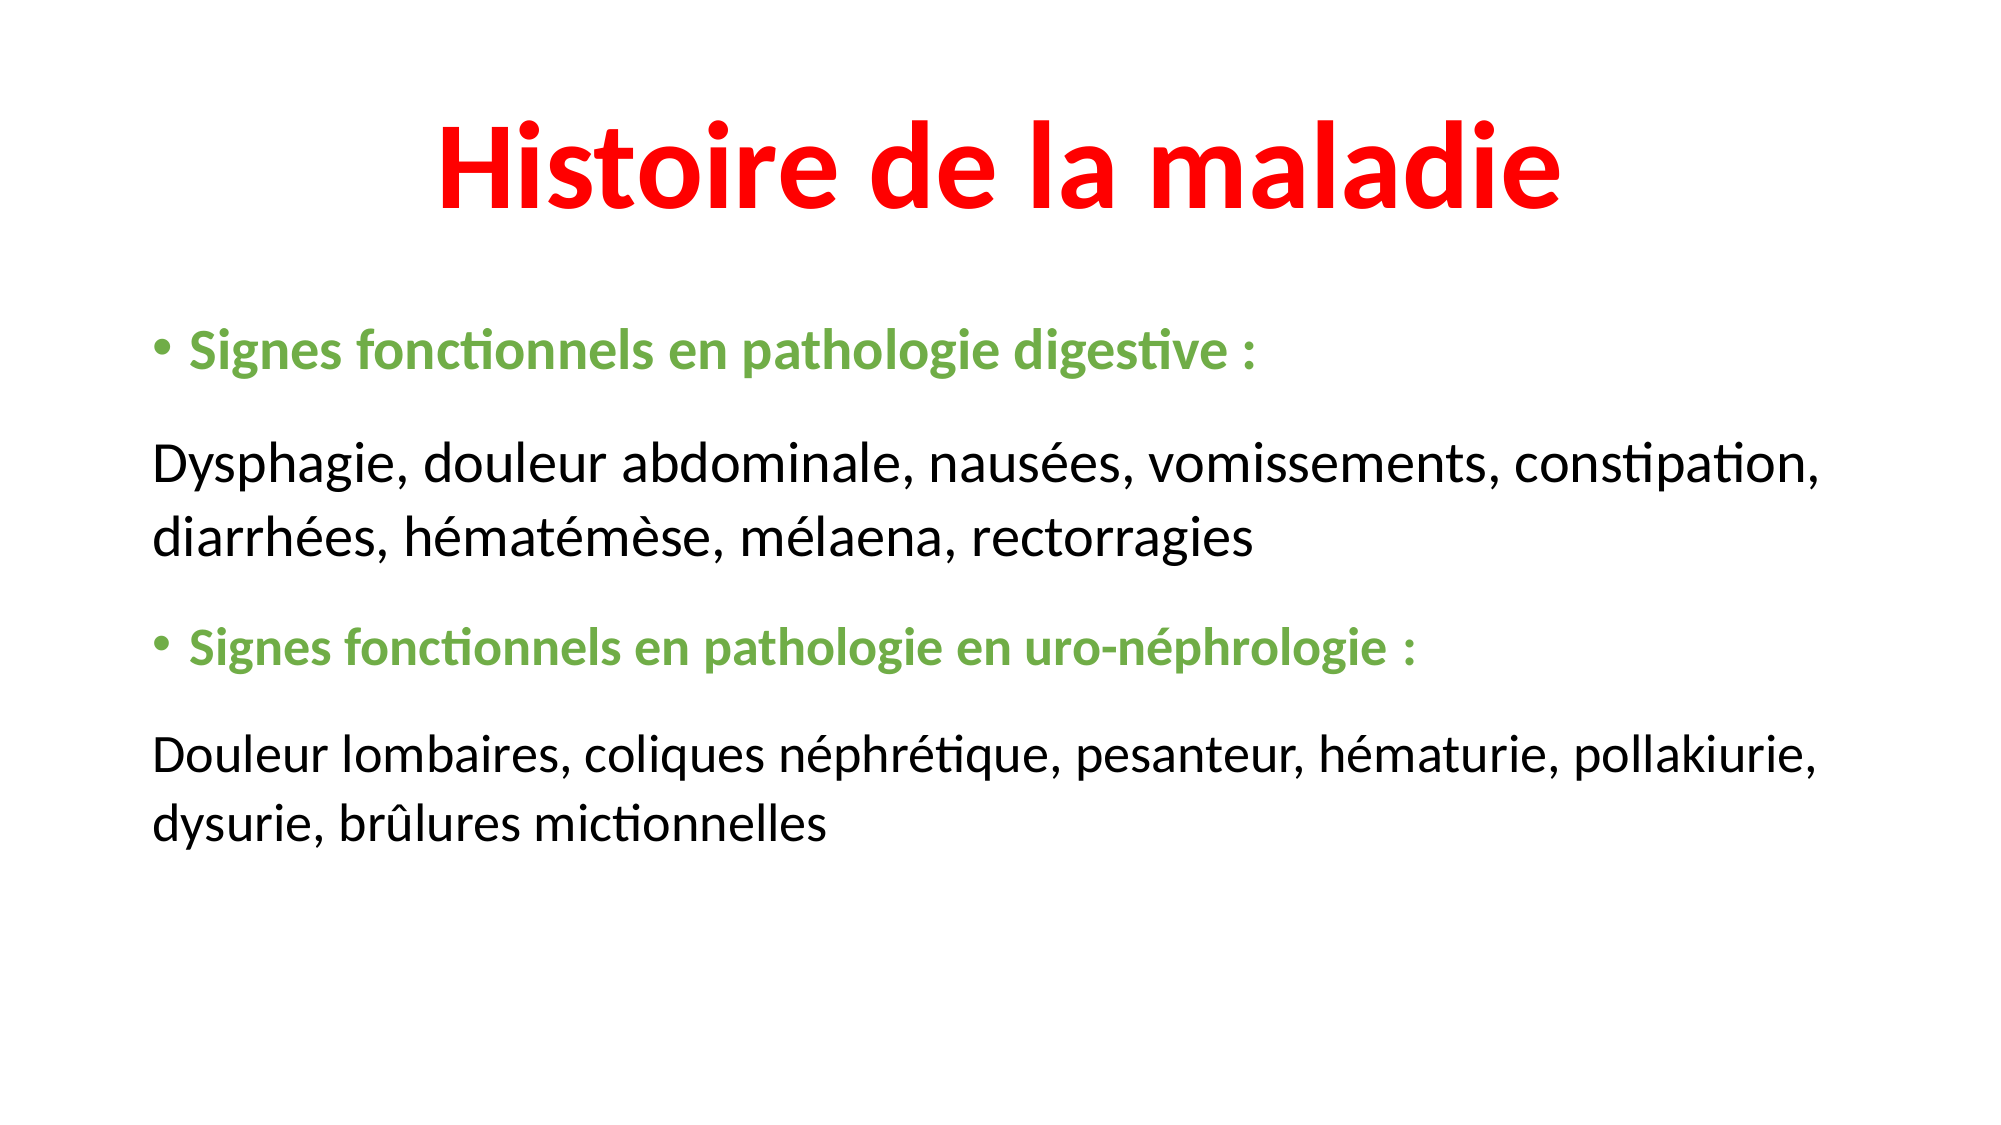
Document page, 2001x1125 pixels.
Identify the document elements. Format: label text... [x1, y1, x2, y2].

list Signes fonctionnels en pathologie digestive : Dysphagie, douleur abdominale, nausées, vomissements, constipation, diarrhées, hématémèse, mélaena, rectorragies Signes fonctionnels en pathologie en uro-néphrologie : Douleur lombaires, coliques néphrétique, pesanteur, hématurie, pollakiurie, dysurie, brûlures mictionnelles [137, 299, 1863, 1125]
title Histoire de la maladie [137, 59, 1863, 278]
